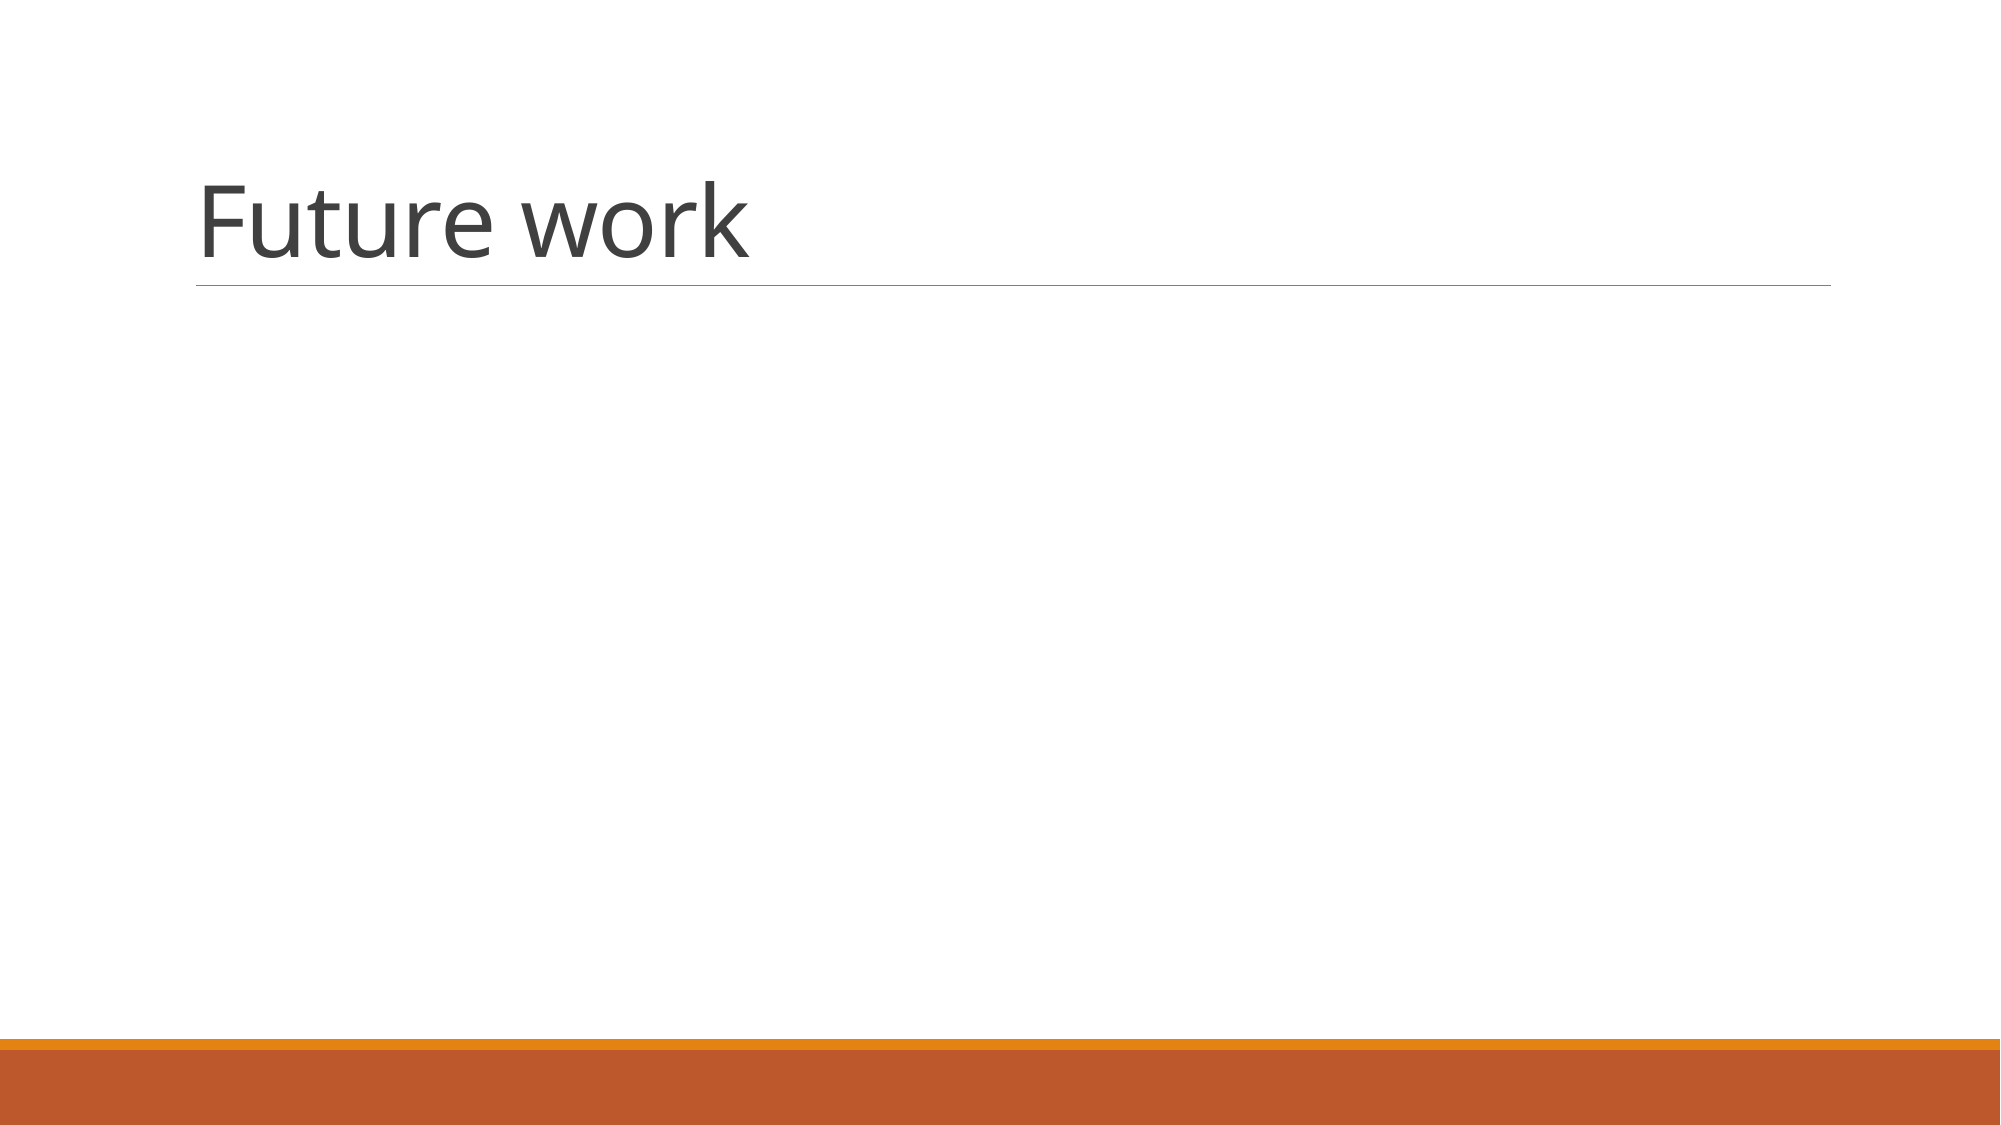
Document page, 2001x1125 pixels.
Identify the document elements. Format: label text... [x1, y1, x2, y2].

title Future work [180, 47, 1830, 285]
